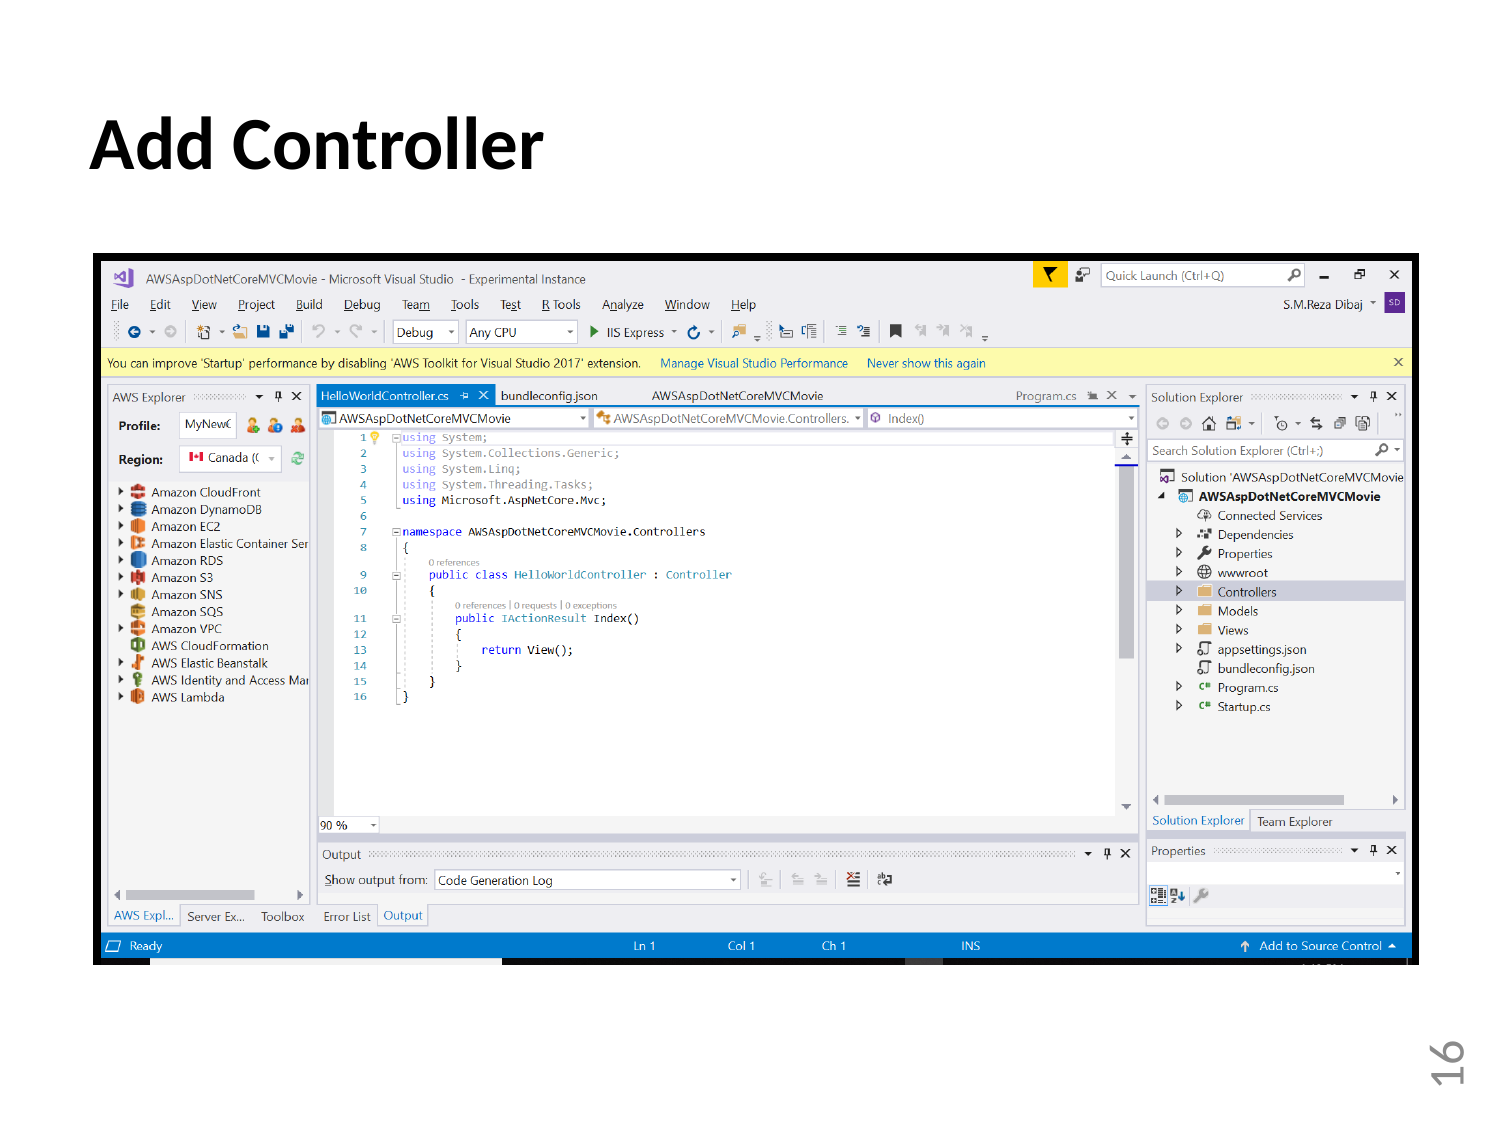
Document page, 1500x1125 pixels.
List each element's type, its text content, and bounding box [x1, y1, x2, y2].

slide_number 16 [1412, 1025, 1475, 1125]
picture [93, 253, 1420, 965]
text_box Add Controller [74, 87, 1438, 193]
